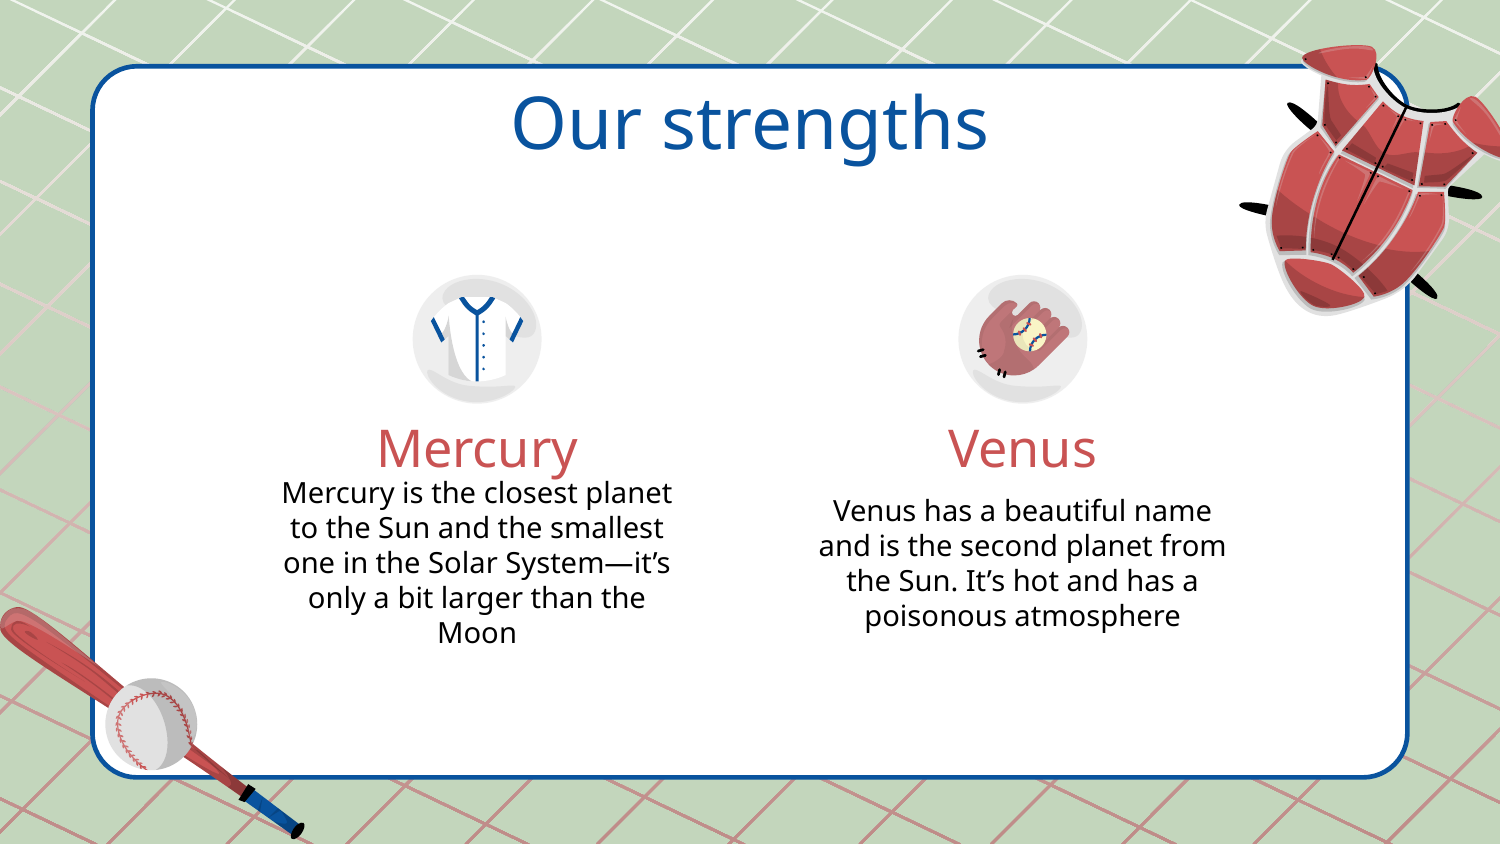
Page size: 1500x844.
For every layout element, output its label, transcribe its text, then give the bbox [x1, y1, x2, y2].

title Mercury [252, 408, 703, 485]
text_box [975, 300, 1071, 379]
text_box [412, 274, 542, 404]
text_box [958, 274, 1088, 404]
title Venus [797, 408, 1248, 485]
title Our strengths [118, 72, 1382, 167]
subtitle Venus has a beautiful name and is the second planet from the Sun. It’s hot and has a poisonous atmosphere [797, 485, 1248, 639]
subtitle Mercury is the closest planet to the Sun and the smallest one in the Solar System—it’s only a bit larger than the Moon [252, 485, 703, 639]
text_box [430, 296, 524, 382]
